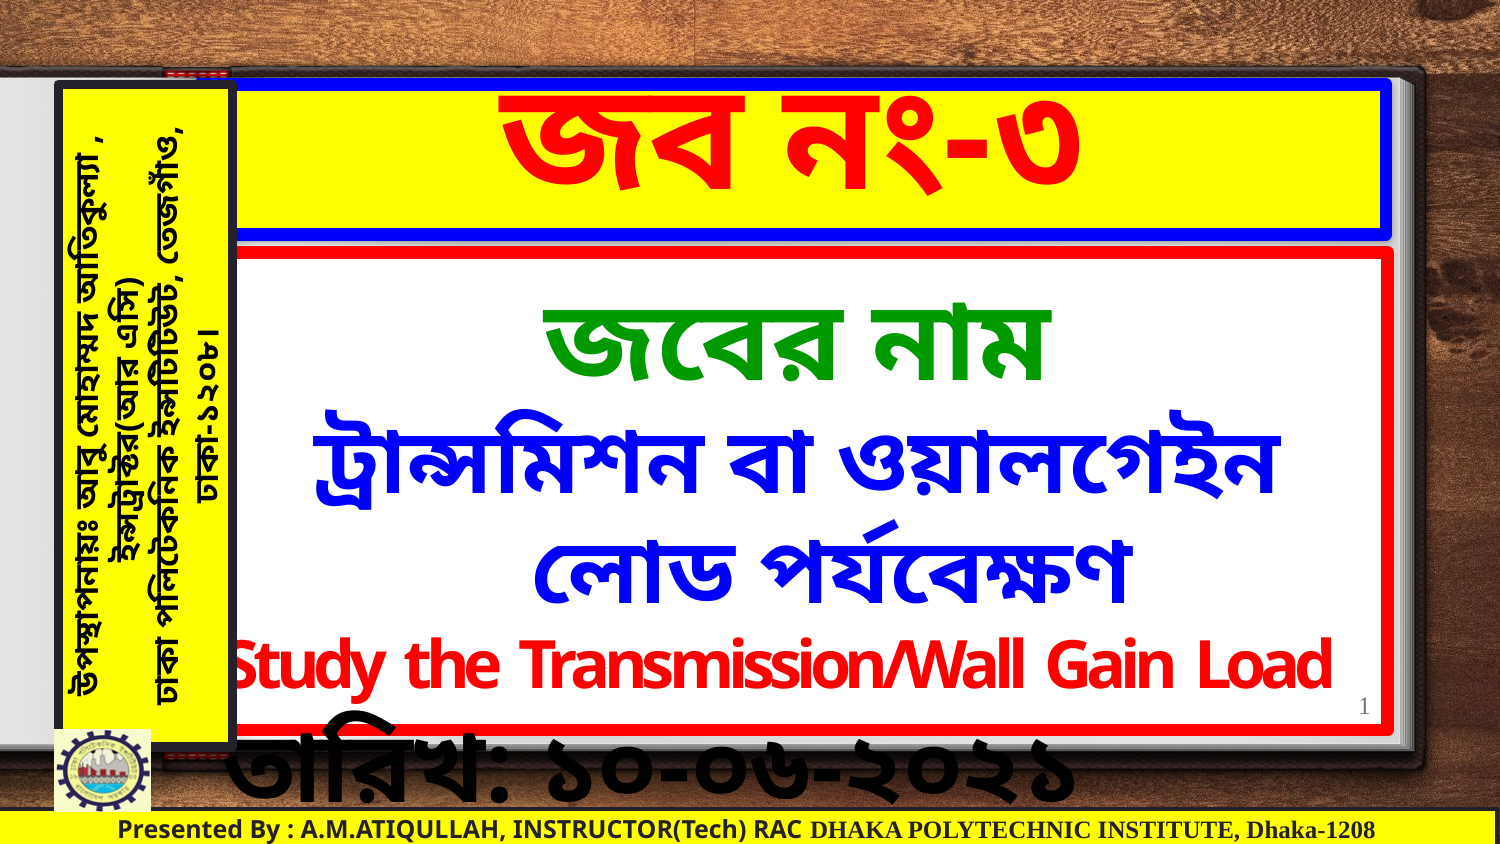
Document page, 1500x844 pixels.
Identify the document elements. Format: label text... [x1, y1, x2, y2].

title জব নং-৩ [233, 84, 1386, 235]
subtitle জবের নাম ট্রান্সমিশন বা ওয়ালগেইন লোড পর্যবেক্ষণ Study the Transmission/Wall Gain Load তারিখ: ১০-০৬-২০২১ খ্রি:“মঙ্গলবার” [233, 250, 1390, 732]
slide_number 1 [1295, 672, 1386, 737]
text_box উপস্থাপনায়ঃ আবু মোহাম্মদ আতিকুল্যা , ইন্সট্রাক্টর(আর এসি) ঢাকা পলিটেকনিক ইন্সটিটিউট, তেজগাঁও, ঢাকা-১২০৮। [58, 84, 233, 747]
text_box Presented By : A.M.ATIQULLAH, INSTRUCTOR(Tech) RAC DHAKA POLYTECHNIC INSTITUTE, Dhaka-1208 [0, 807, 1499, 844]
picture [0, 0, 1500, 844]
